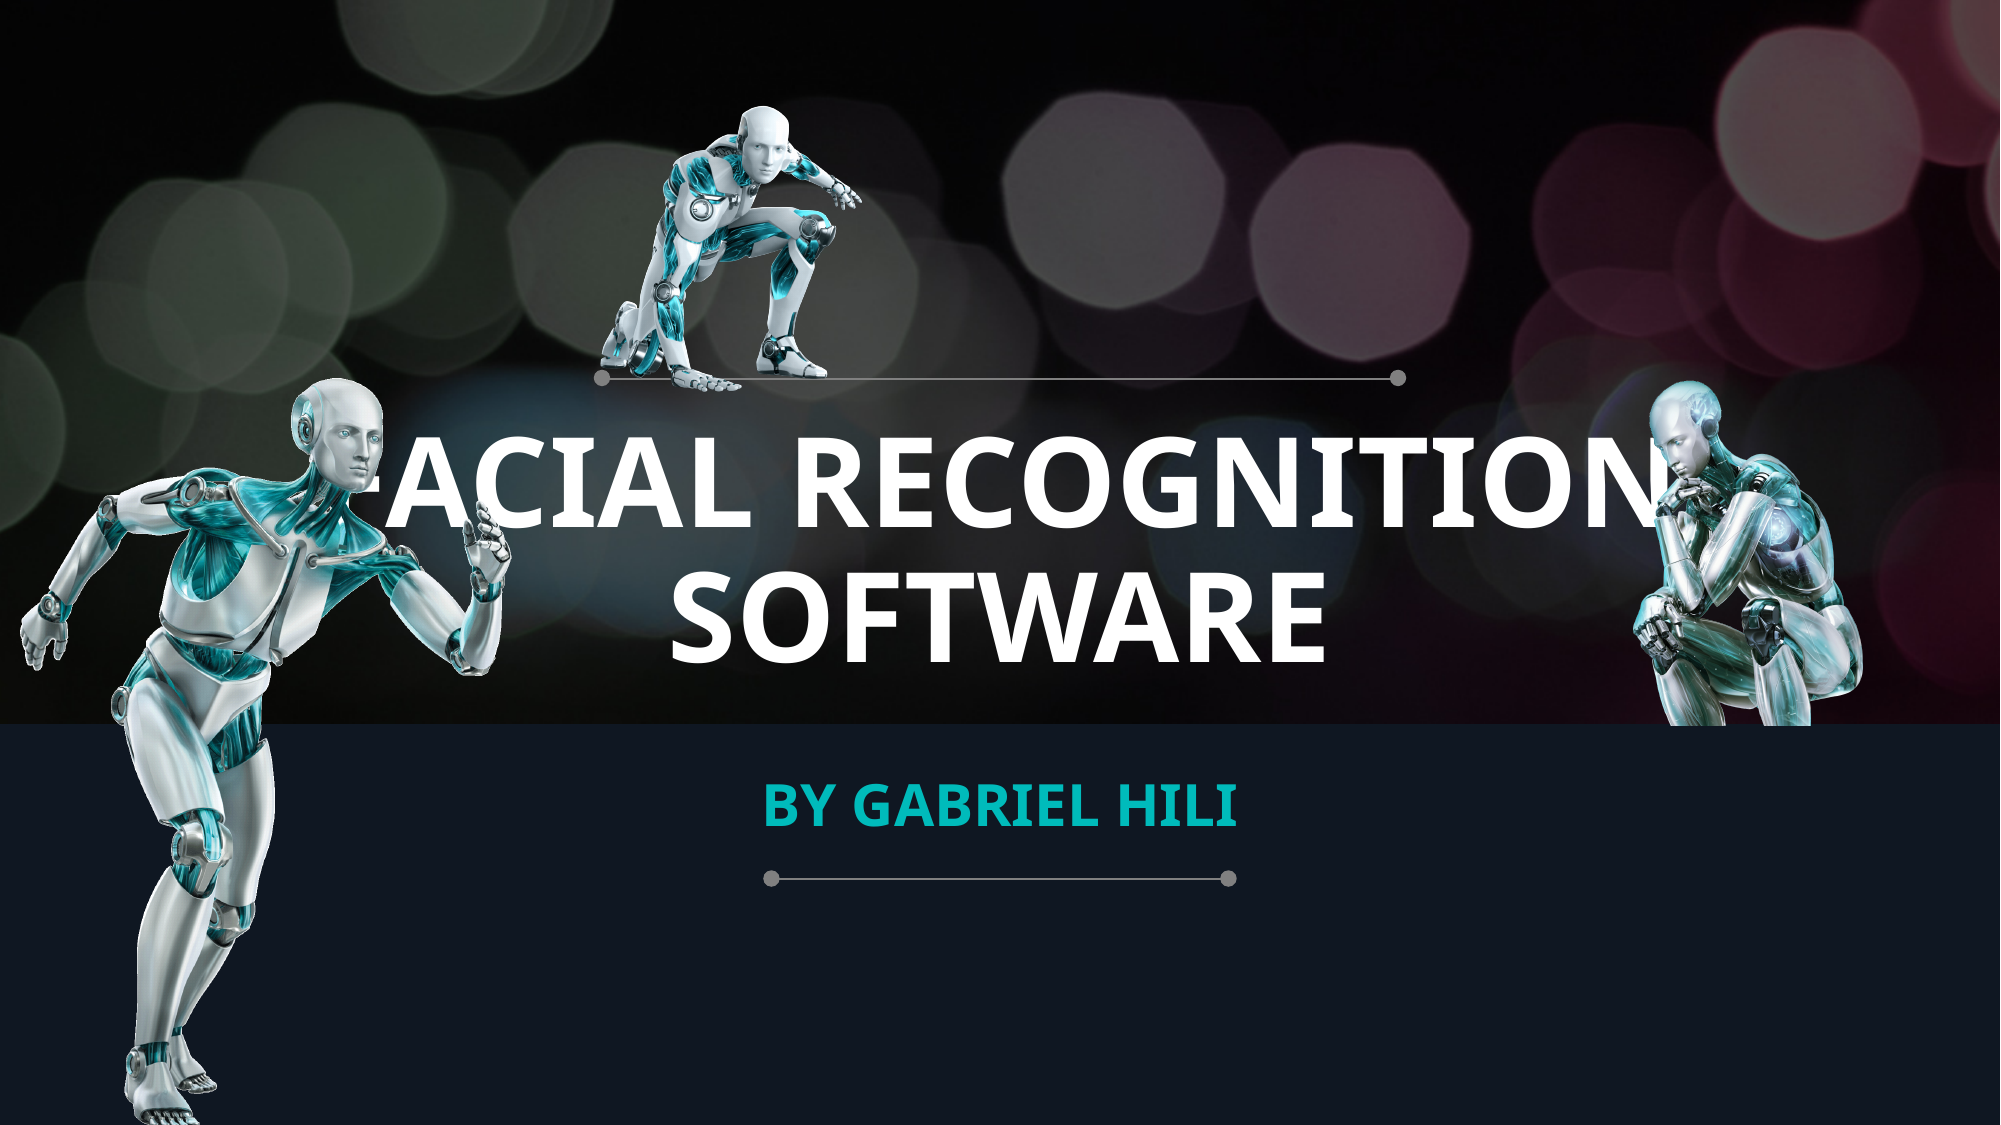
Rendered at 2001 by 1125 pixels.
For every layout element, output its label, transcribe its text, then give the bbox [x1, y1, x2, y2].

subtitle BY GABRIEL HILI [545, 768, 1750, 844]
title FACIAL RECOGNITION SOFTWARE [545, 404, 1515, 697]
picture [0, 0, 2000, 1125]
